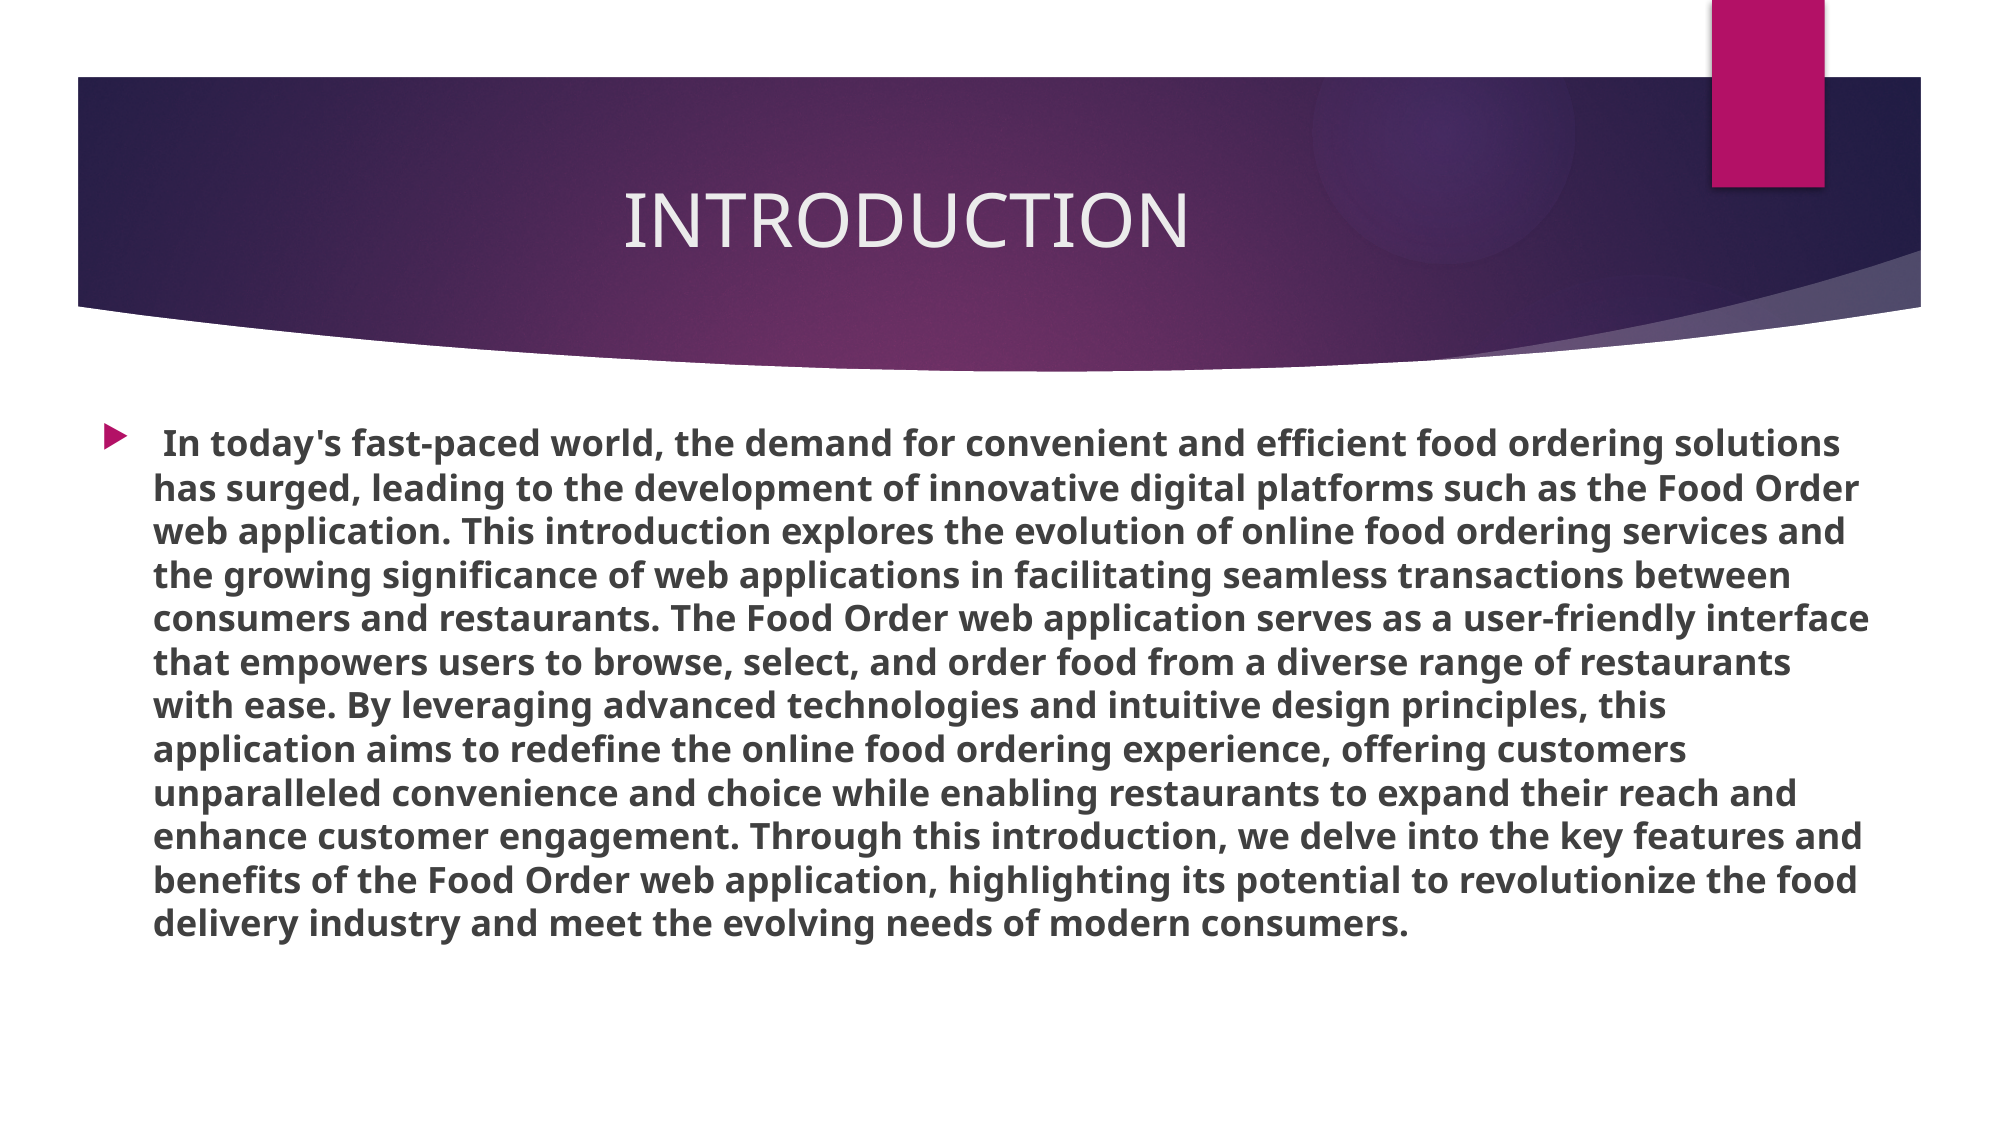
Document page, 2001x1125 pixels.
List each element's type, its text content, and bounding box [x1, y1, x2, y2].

title INTRODUCTION [189, 159, 1627, 276]
list In today's fast-paced world, the demand for convenient and efficient food ordering solutions has surged, leading to the development of innovative digital platforms such as the Food Order web application. This introduction explores the evolution of online food ordering services and the growing significance of web applications in facilitating seamless transactions between consumers and restaurants. The Food Order web application serves as a user-friendly interface that empowers users to browse, select, and order food from a diverse range of restaurants with ease. By leveraging advanced technologies and intuitive design principles, this application aims to redefine the online food ordering experience, offering customers unparalleled convenience and choice while enabling restaurants to expand their reach and enhance customer engagement. Through this introduction, we delve into the key features and benefits of the Food Order web application, highlighting its potential to revolutionize the food delivery industry and meet the evolving needs of modern consumers. [86, 408, 1894, 1002]
